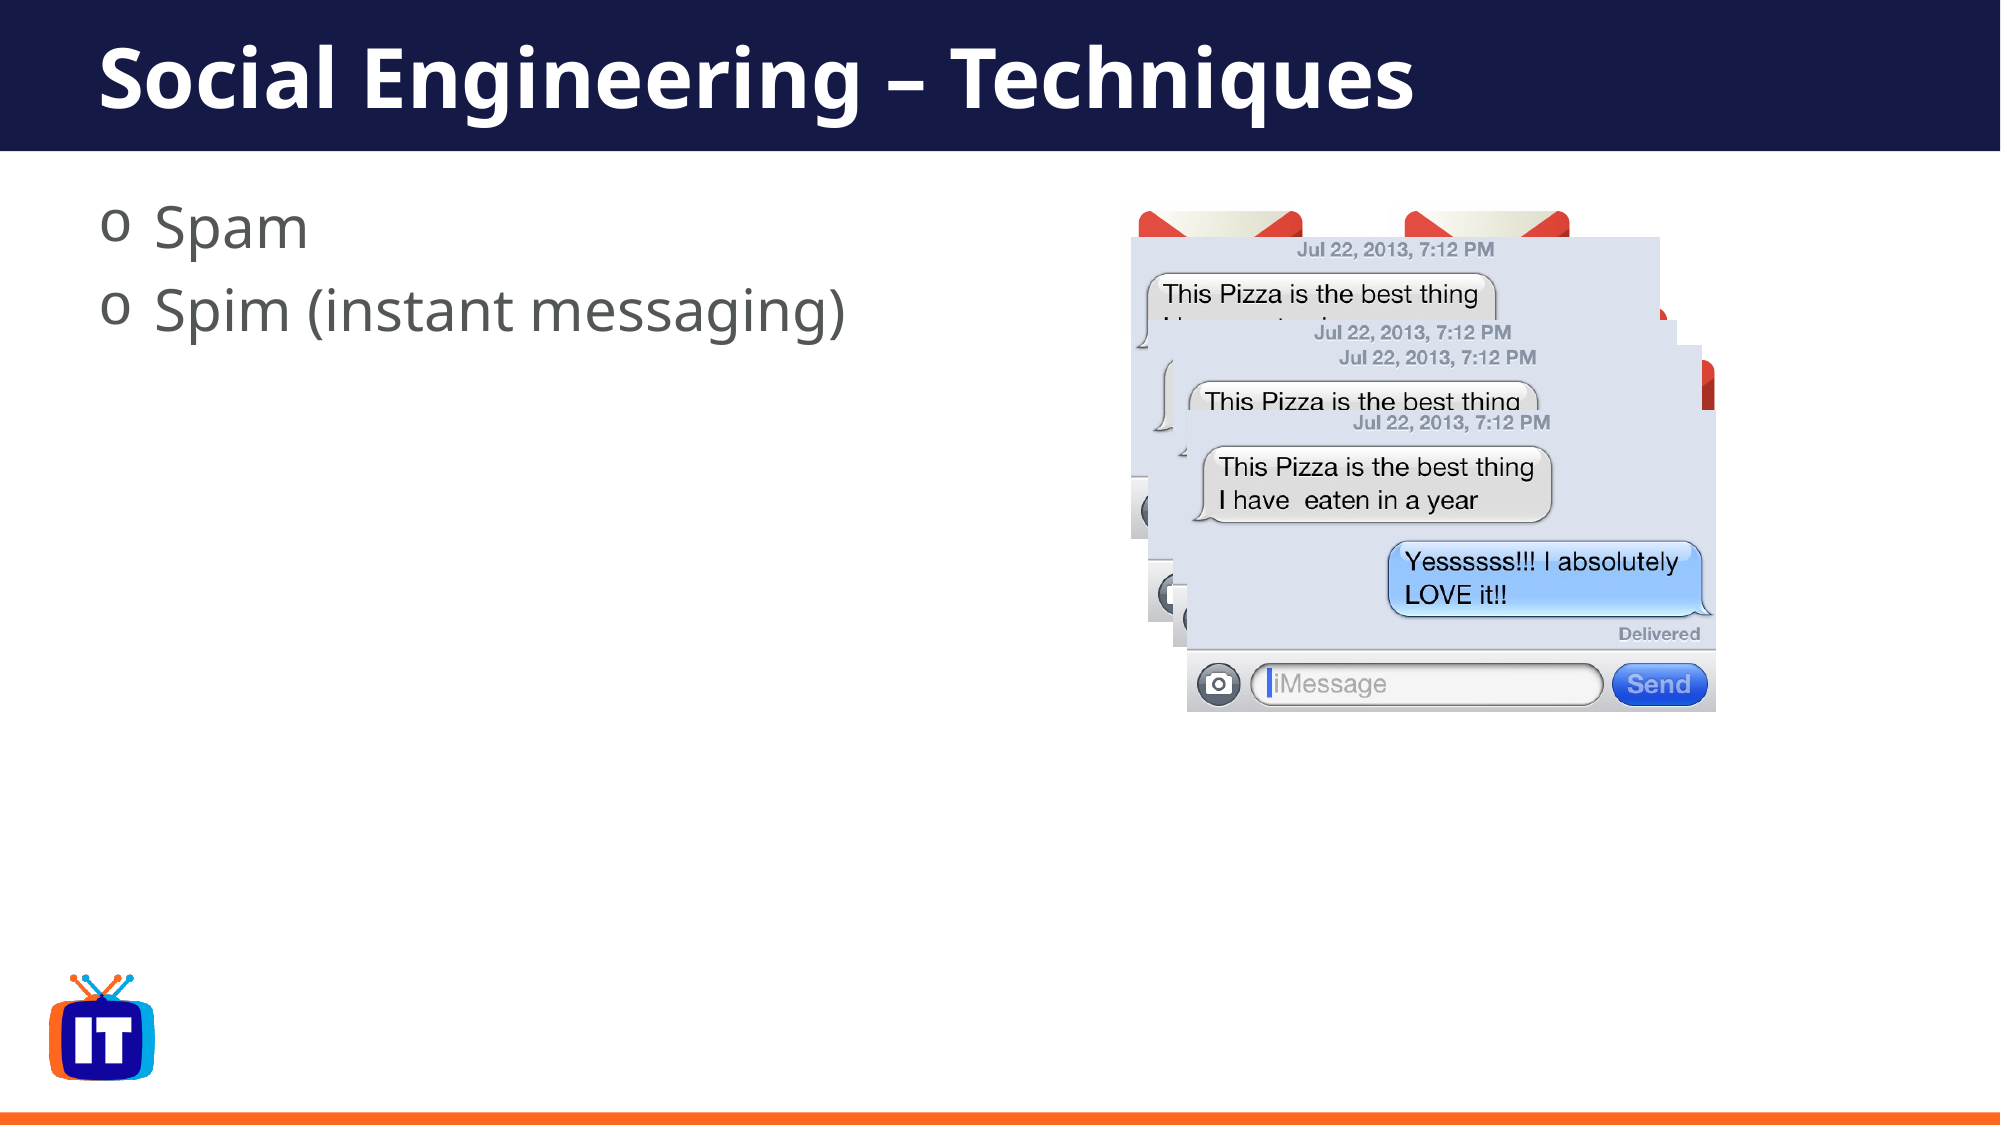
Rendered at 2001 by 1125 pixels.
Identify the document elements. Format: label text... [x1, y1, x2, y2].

title Social Engineering – Techniques [83, 0, 1917, 168]
list Spam Spim (instant messaging) [83, 190, 1917, 960]
picture [45, 968, 158, 1087]
picture [1122, 199, 1731, 712]
